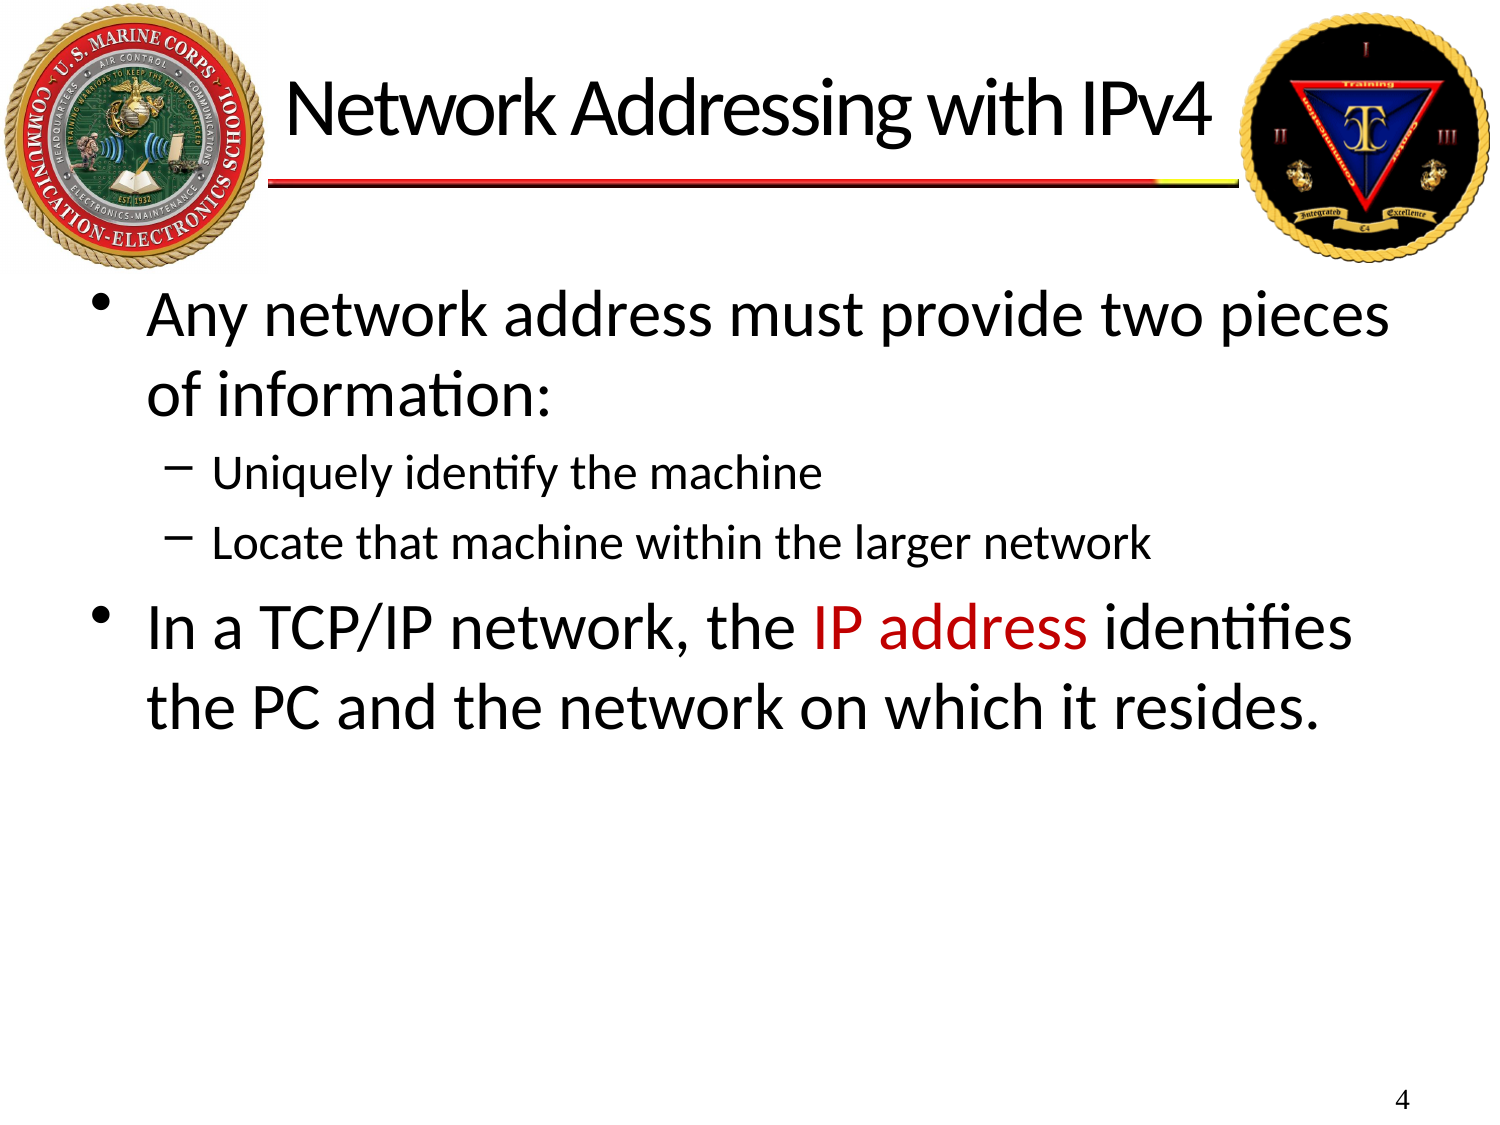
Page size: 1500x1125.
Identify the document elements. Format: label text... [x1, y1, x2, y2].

list Any network address must provide two pieces of information: Uniquely identify the machine Locate that machine within the larger network In a TCP/IP network, the IP address identifies the PC and the network on which it resides. [75, 262, 1425, 1005]
picture [0, 0, 268, 274]
picture [1239, 12, 1490, 263]
title Network Addressing with IPv4 [75, 45, 1425, 233]
